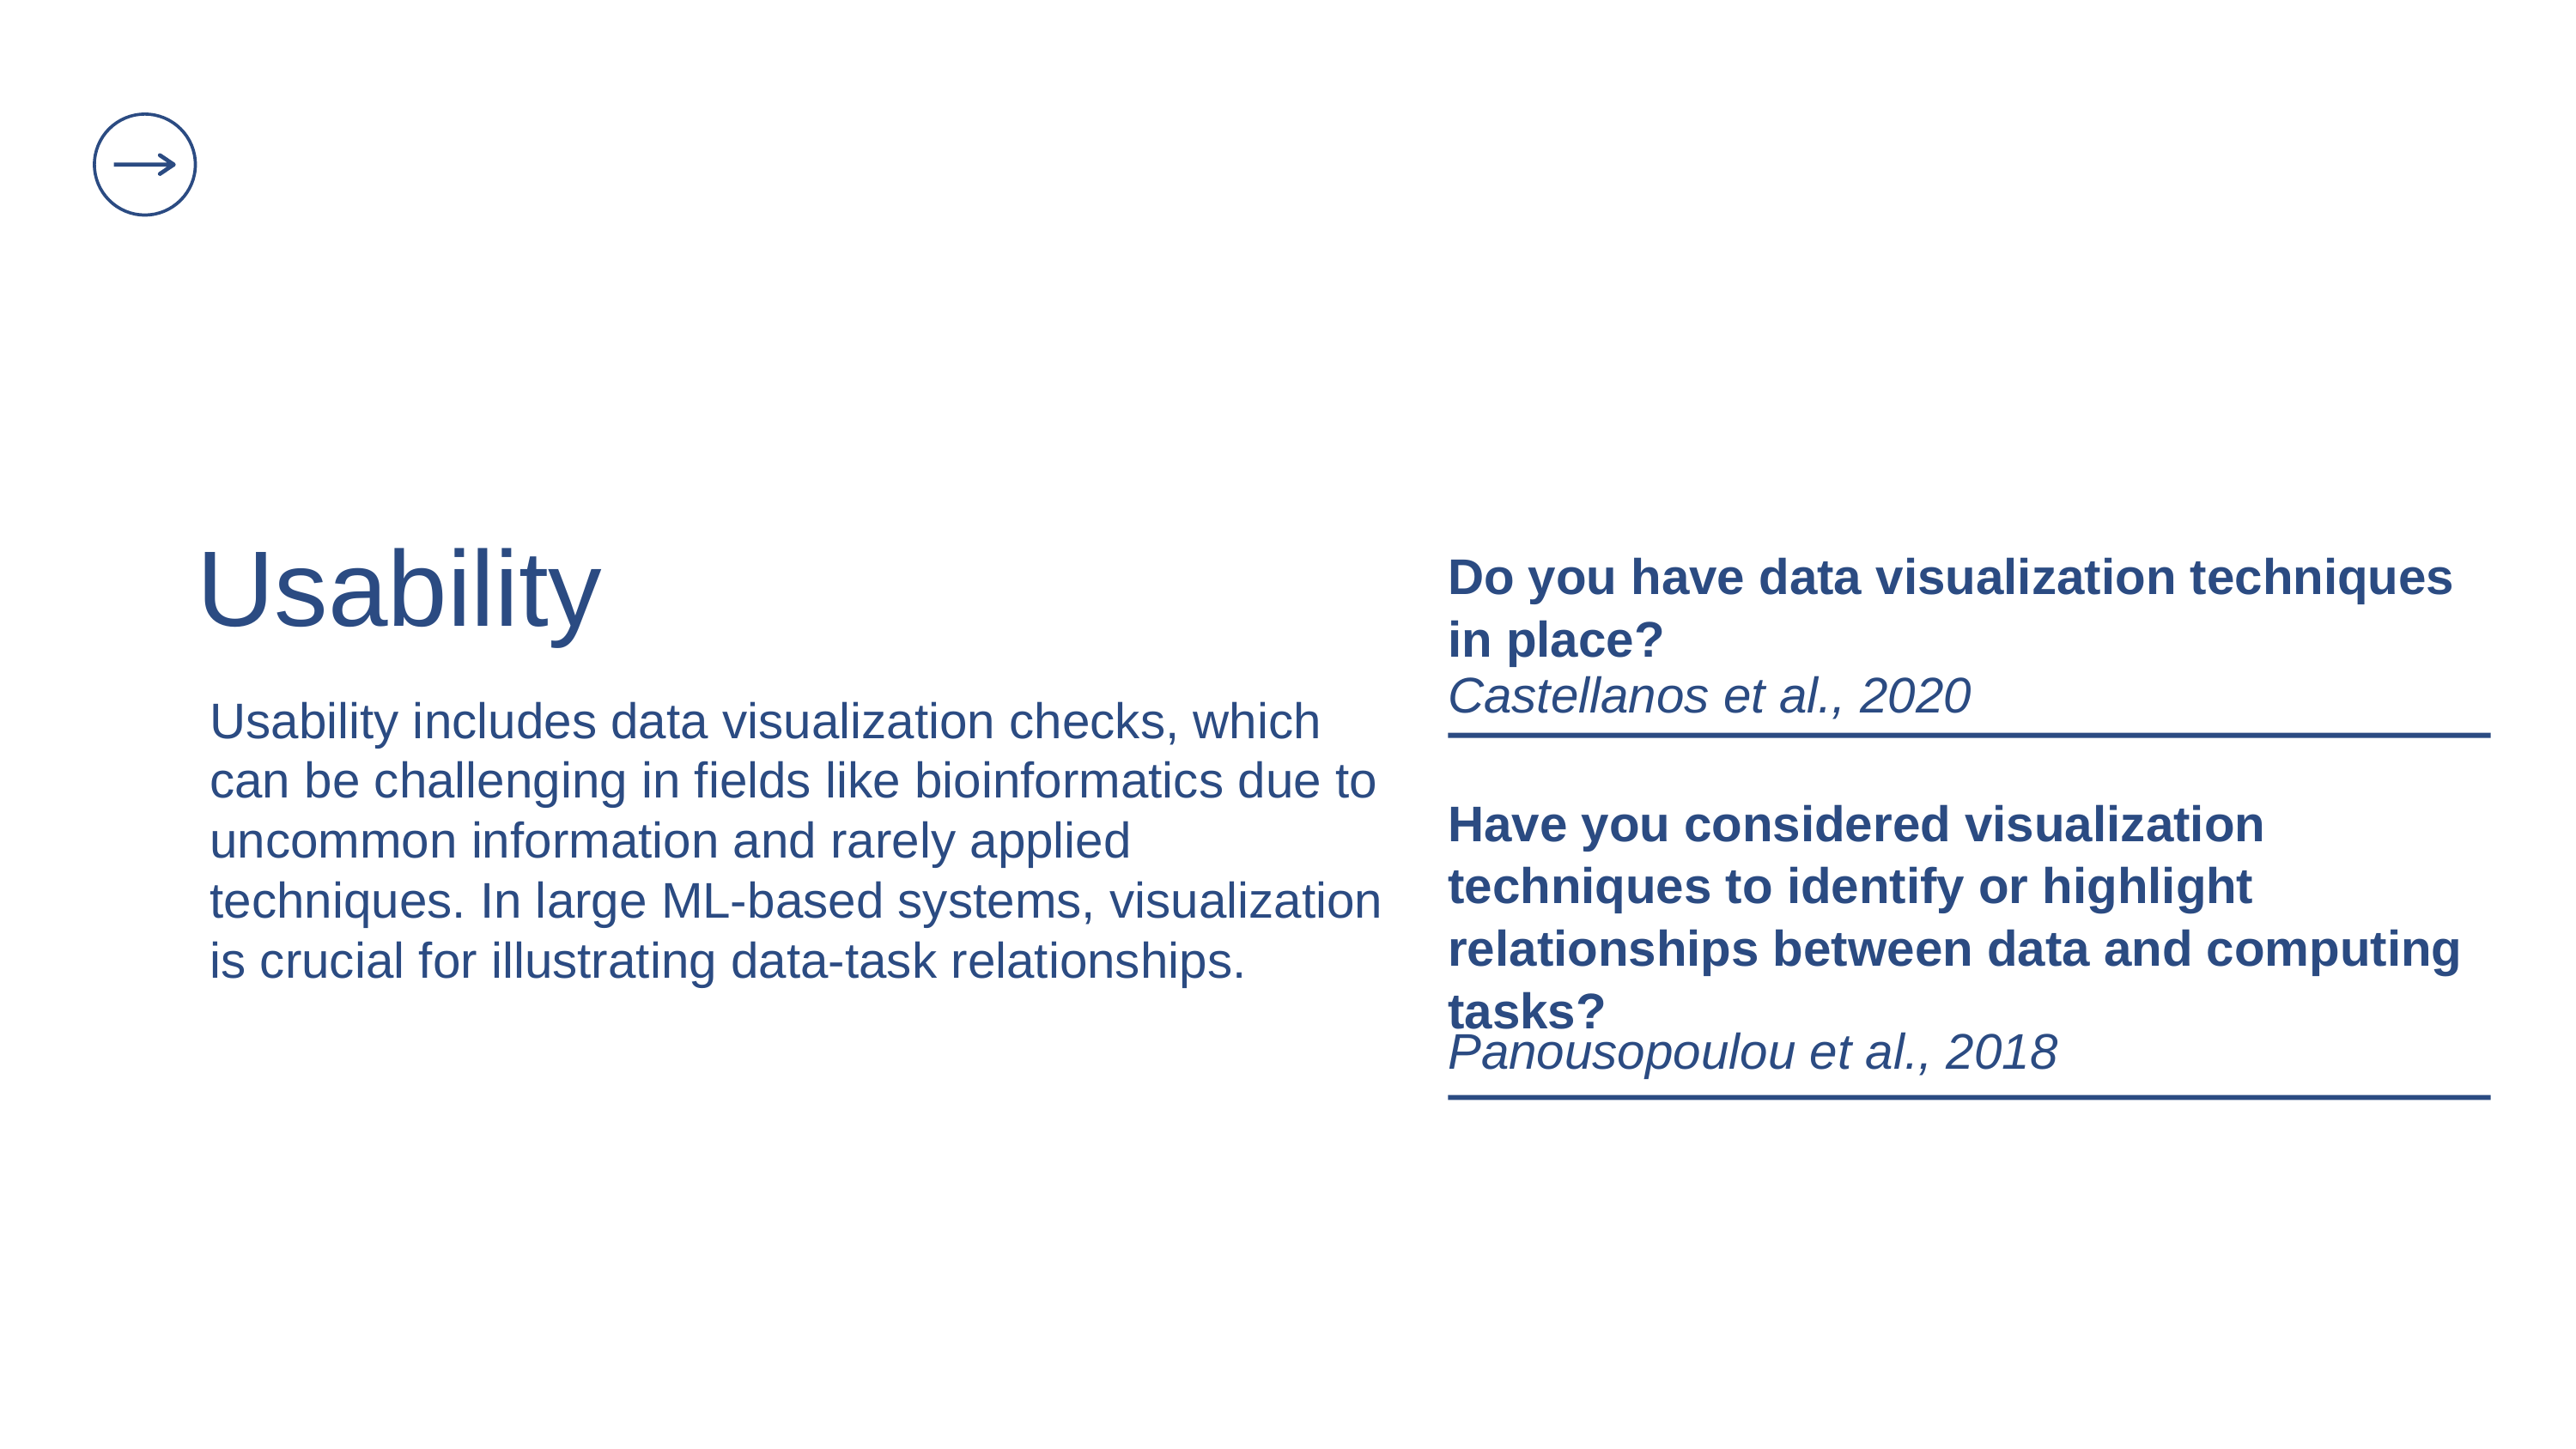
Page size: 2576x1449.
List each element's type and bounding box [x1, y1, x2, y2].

text_box [1448, 541, 2491, 738]
text_box [92, 112, 197, 217]
text_box [1448, 788, 2491, 1100]
text_box [197, 518, 1400, 1059]
